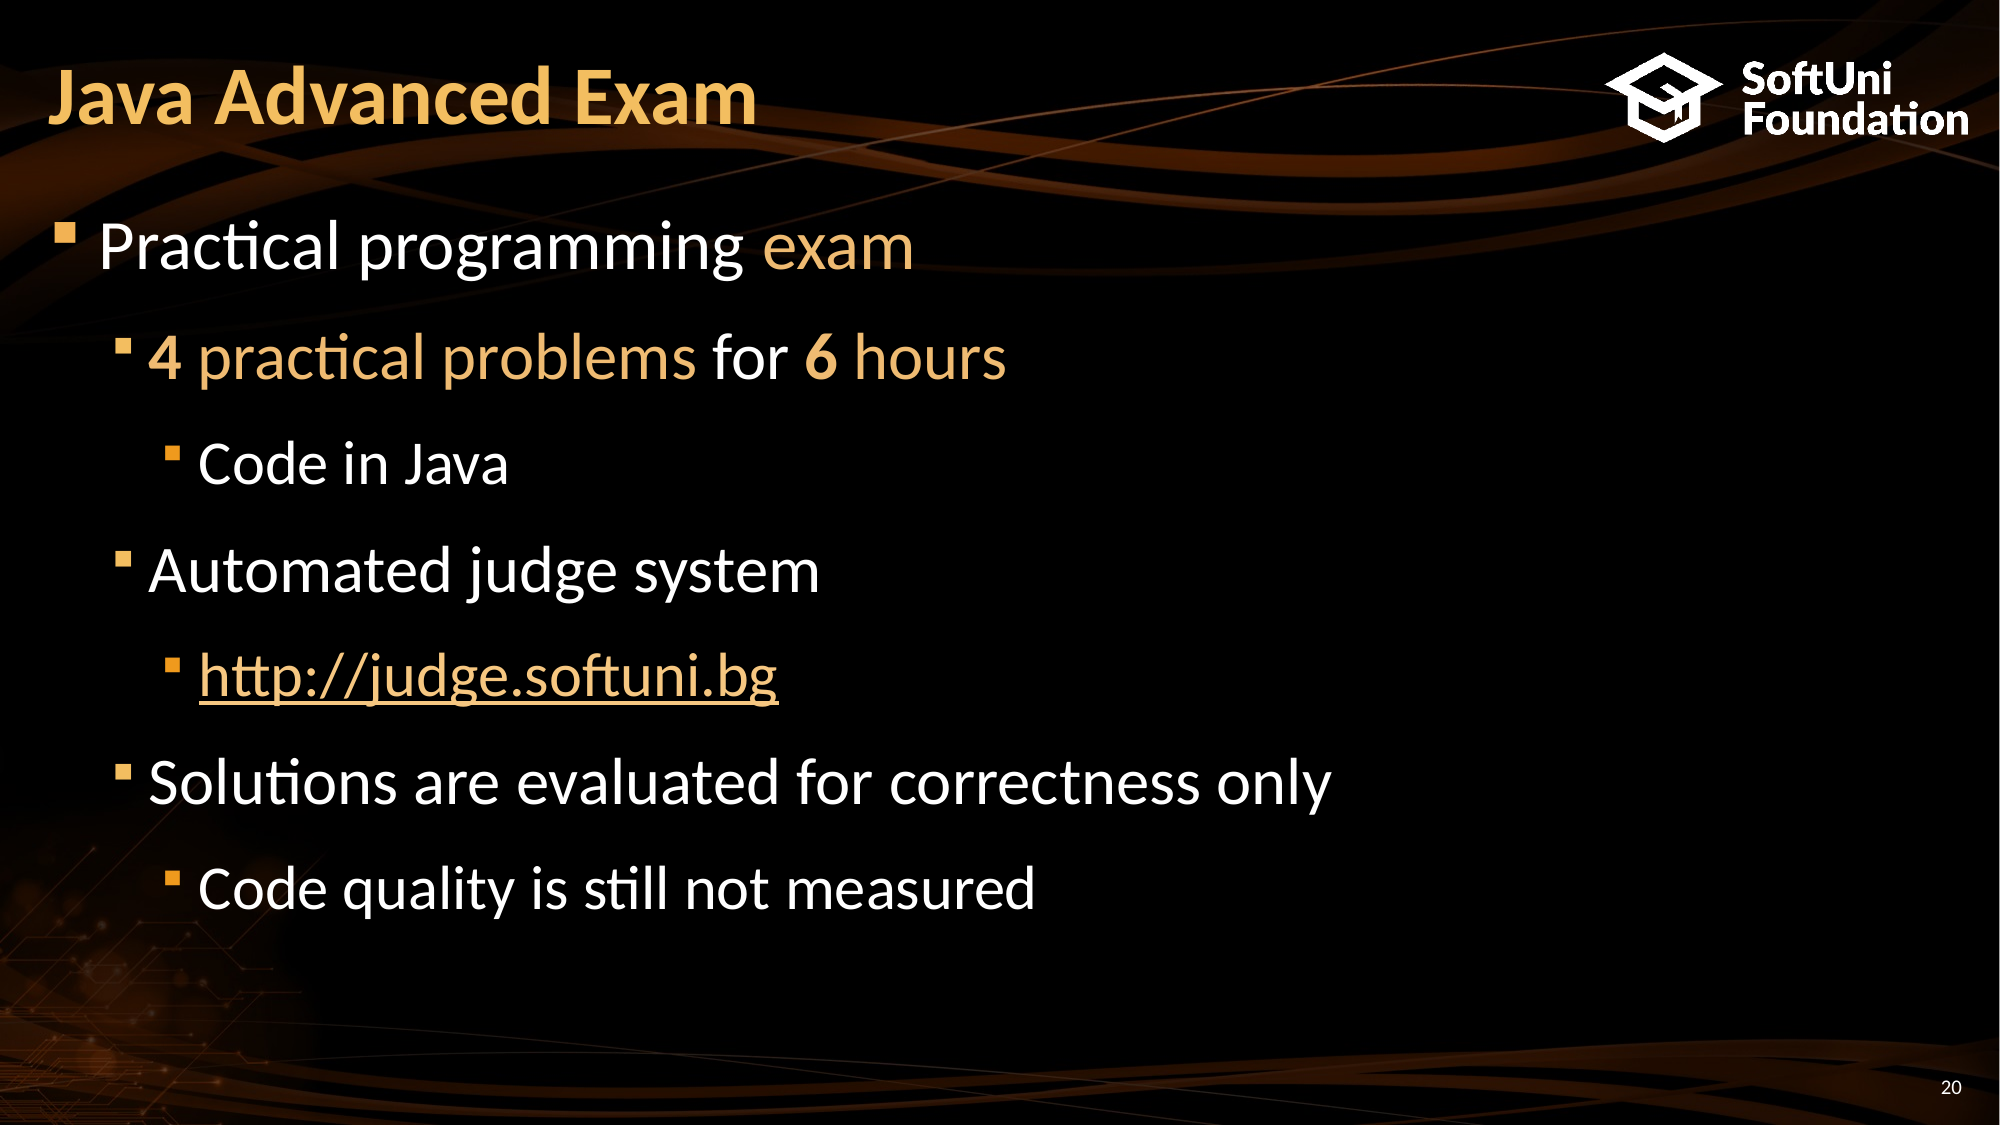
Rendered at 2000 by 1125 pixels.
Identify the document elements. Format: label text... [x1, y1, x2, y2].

list Practical programming exam 4 practical problems for 6 hours Code in Java Automated judge system http://judge.softuni.bg Solutions are evaluated for correctness only Code quality is still not measured [31, 188, 1968, 1103]
picture [0, 0, 2000, 1125]
title Java Advanced Exam [30, 6, 1602, 189]
